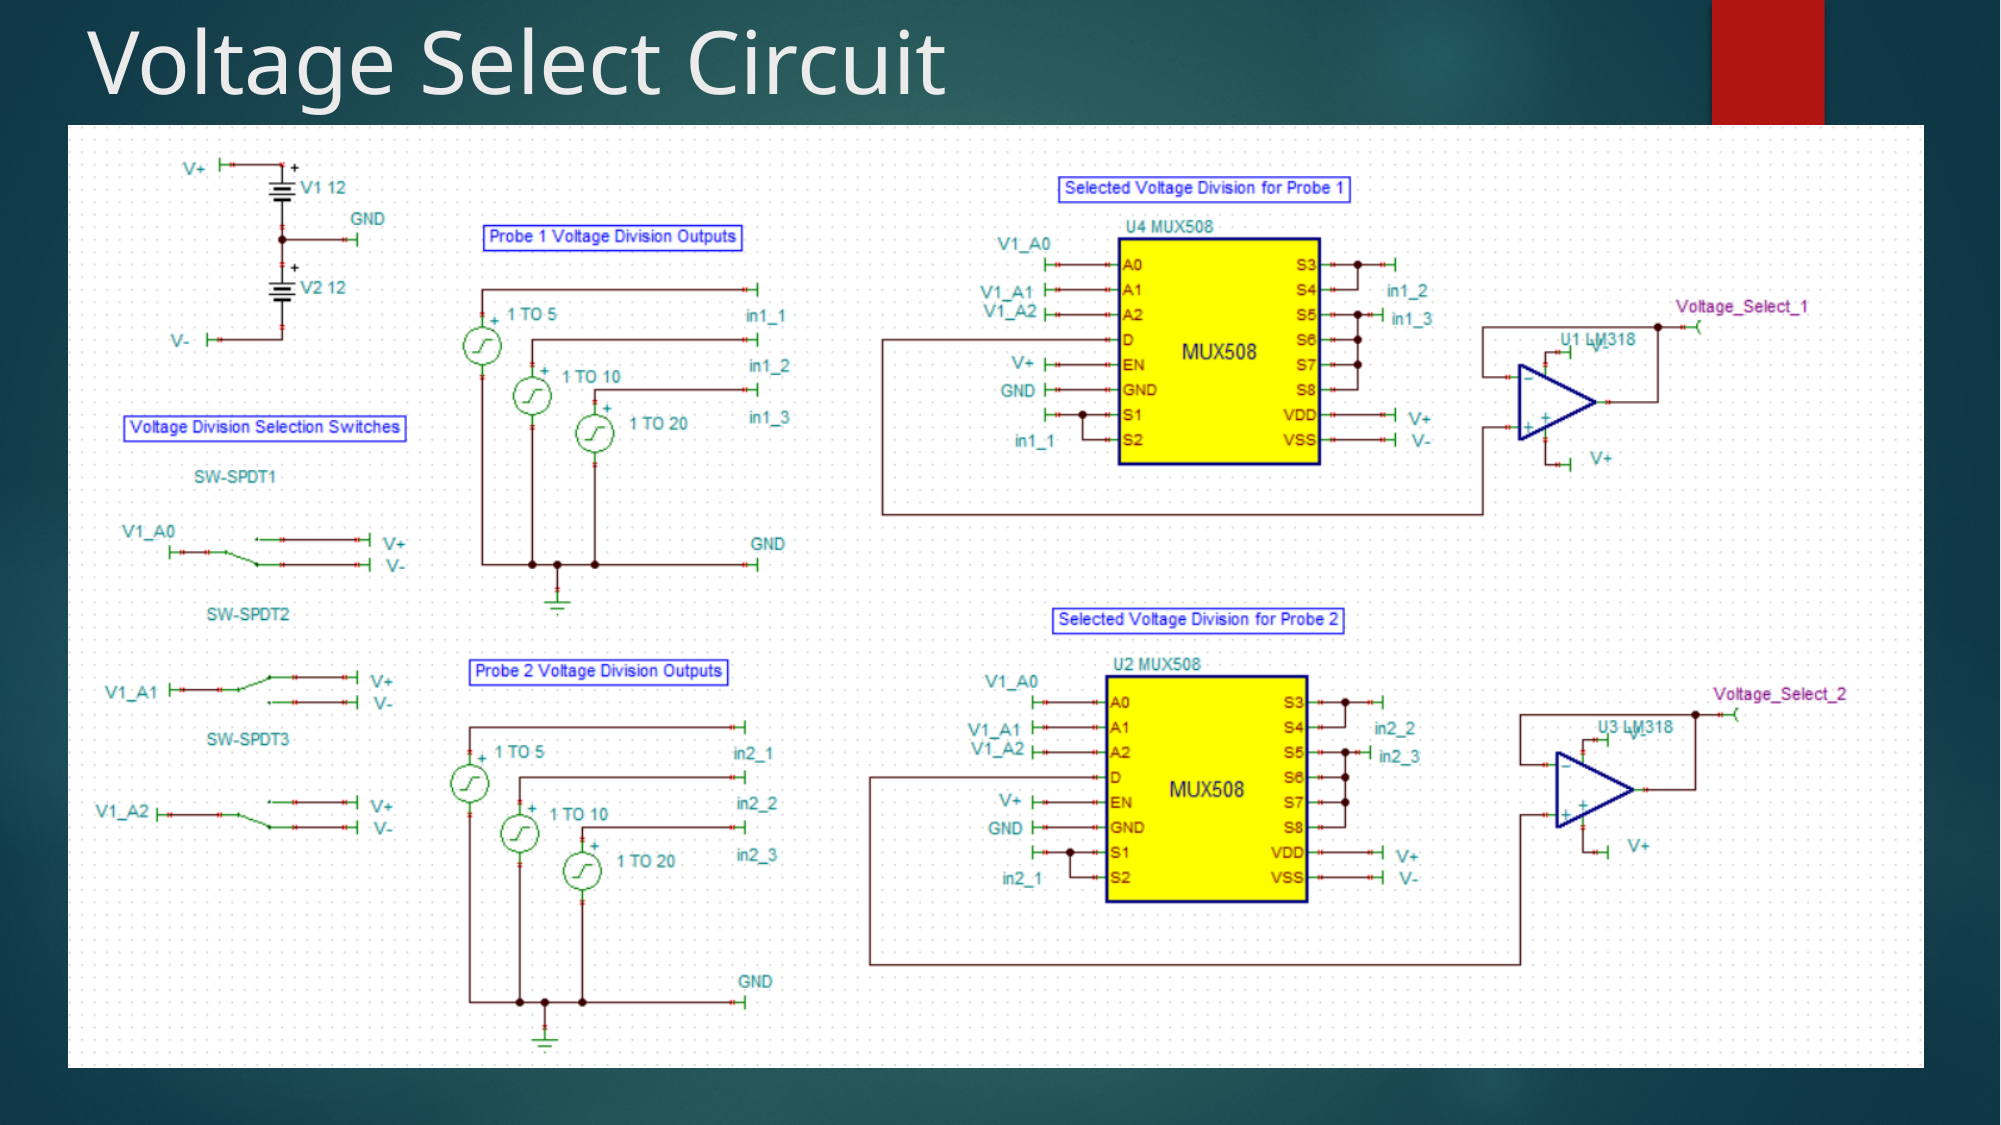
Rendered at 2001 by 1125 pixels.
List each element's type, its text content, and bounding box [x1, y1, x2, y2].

title Voltage Select Circuit [68, 0, 1932, 126]
picture [0, 124, 1924, 1125]
